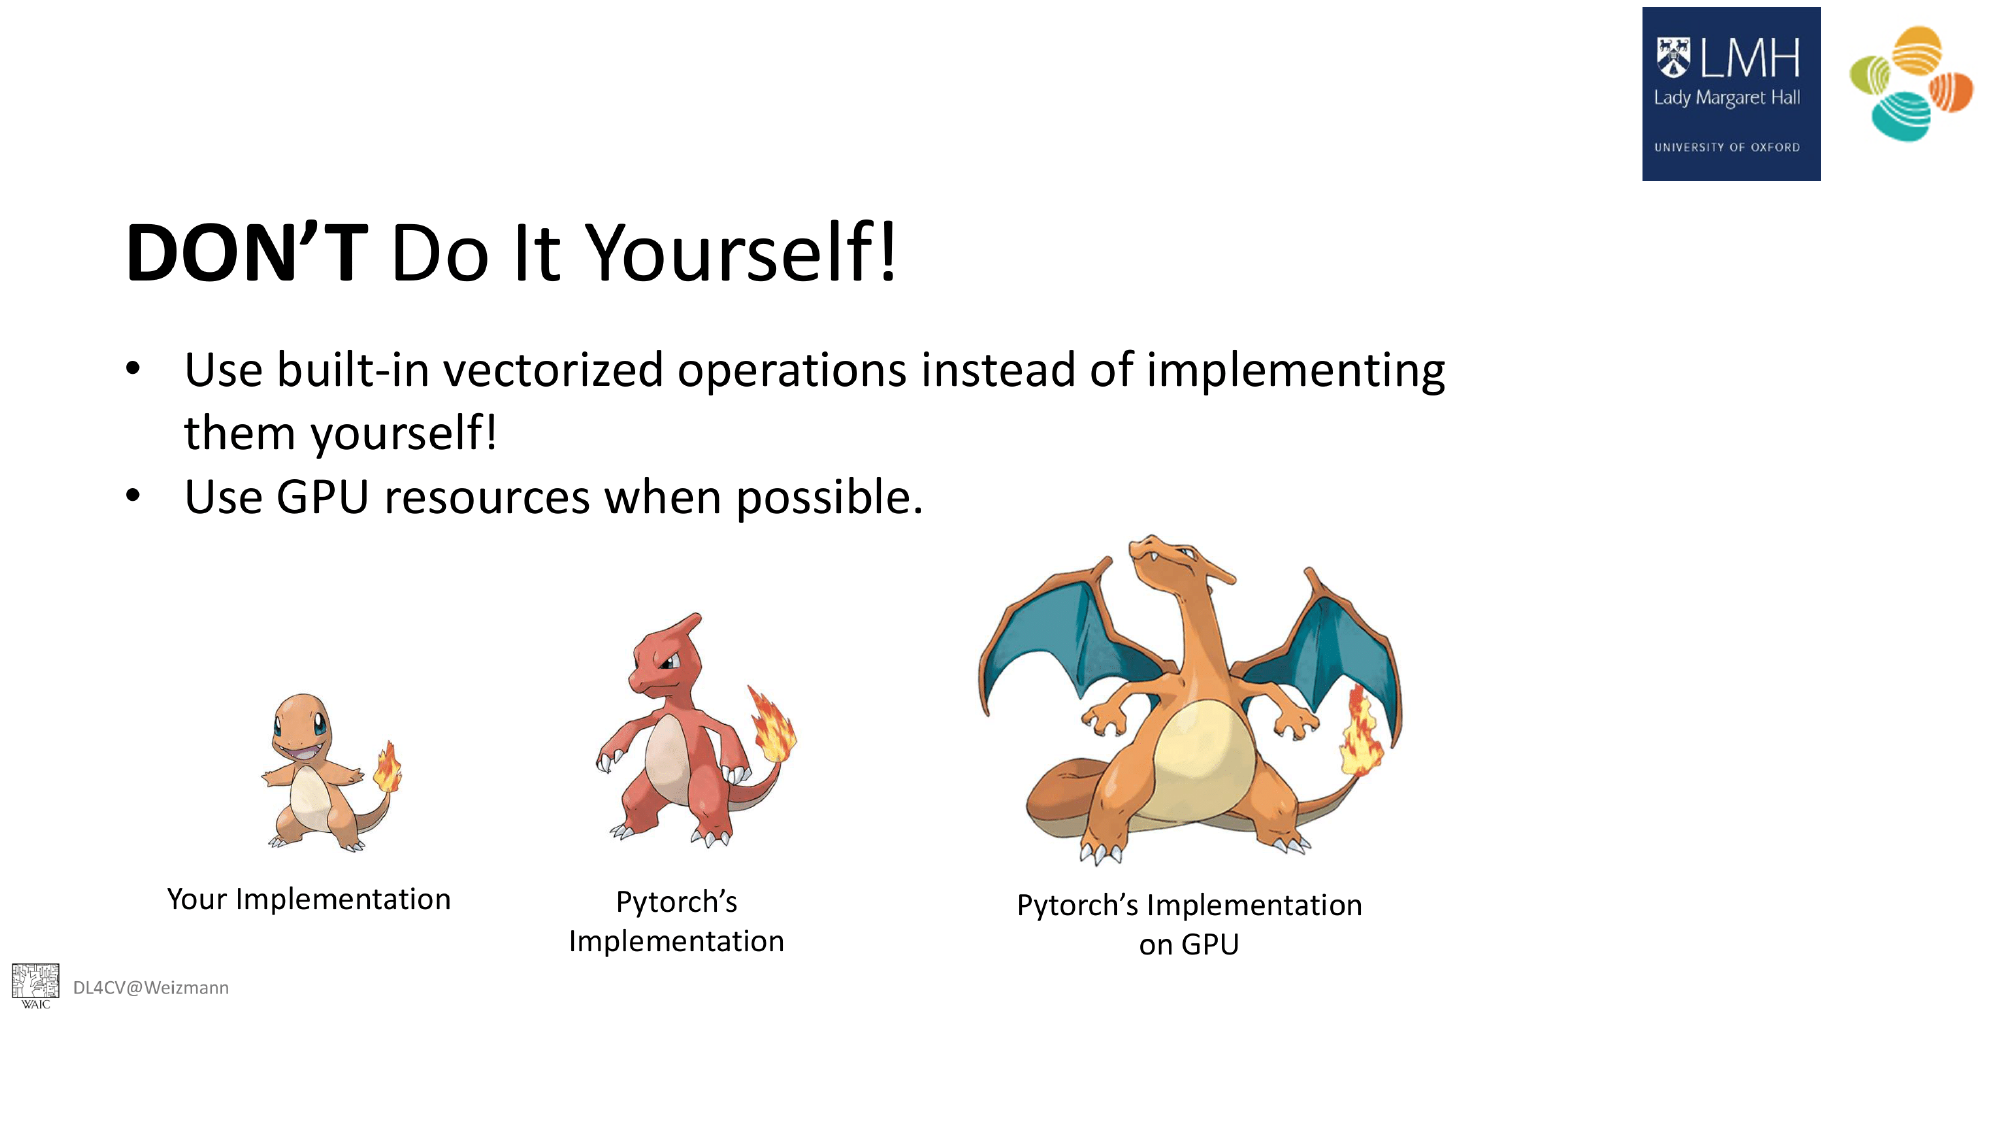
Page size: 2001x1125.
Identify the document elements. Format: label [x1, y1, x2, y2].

picture [1637, 0, 1978, 184]
list [10, 0, 1602, 1125]
